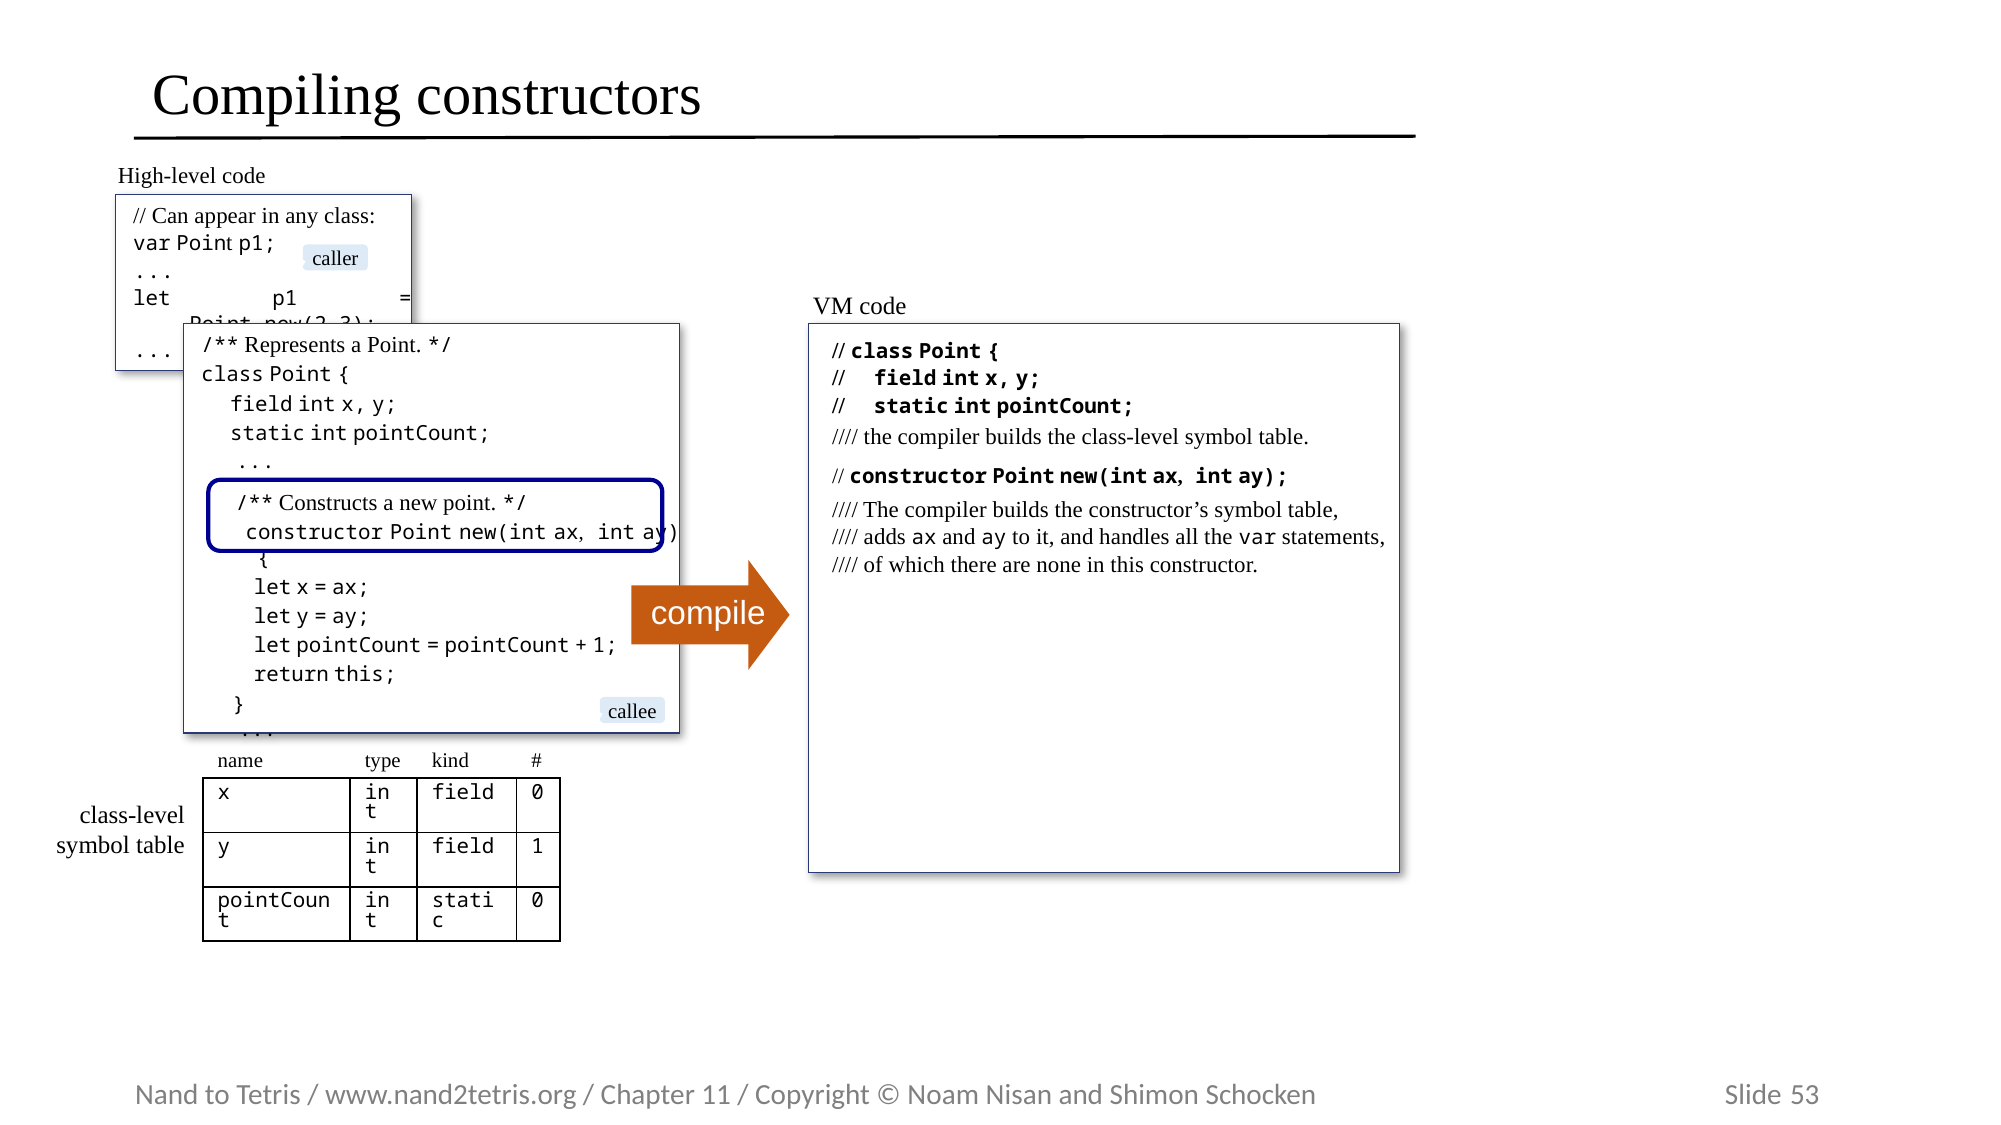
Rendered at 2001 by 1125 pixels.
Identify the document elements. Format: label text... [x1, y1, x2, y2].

table_cell static [418, 888, 516, 940]
table_cell 1 [517, 833, 559, 886]
table_header name [203, 742, 350, 777]
table_header type [350, 742, 417, 777]
table_cell int [351, 779, 416, 832]
table_cell int [351, 888, 416, 940]
text_box class-level symbol table [0, 792, 189, 864]
text_box [207, 479, 663, 552]
table_cell int [351, 833, 416, 886]
title Compiling constructors [137, 48, 1462, 144]
text_box callee [599, 696, 666, 724]
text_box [103, 153, 454, 371]
table_cell pointCount [204, 888, 349, 940]
text_box // class Point { // field int x, y; // static int pointCount; //// the compiler builds the class-level symbol table. // constructor Point new(int ax, int ay); //// The compiler builds the constructor’s symbol table, //// adds ax and ay to it, and handles all the var statements, //// of which there are none in this constructor. [808, 323, 1400, 873]
table_cell 0 [517, 779, 559, 832]
text_box VM code [798, 282, 1451, 327]
table_cell x [204, 779, 349, 832]
text_box /** Represents a Point. */ class Point { field int x, y; static int pointCount; ... /** Constructs a new point. */ constructor Point new(int ax, int ay) { let x = ax; let y = ay; let pointCount = pointCount + 1; return this; } ... [183, 323, 680, 733]
table_cell field [418, 779, 516, 832]
table_header # [516, 742, 560, 777]
table_cell field [418, 833, 516, 886]
table_cell 0 [517, 888, 559, 940]
table_header kind [417, 742, 516, 777]
table_cell y [204, 833, 349, 886]
text_box compile [630, 558, 791, 672]
